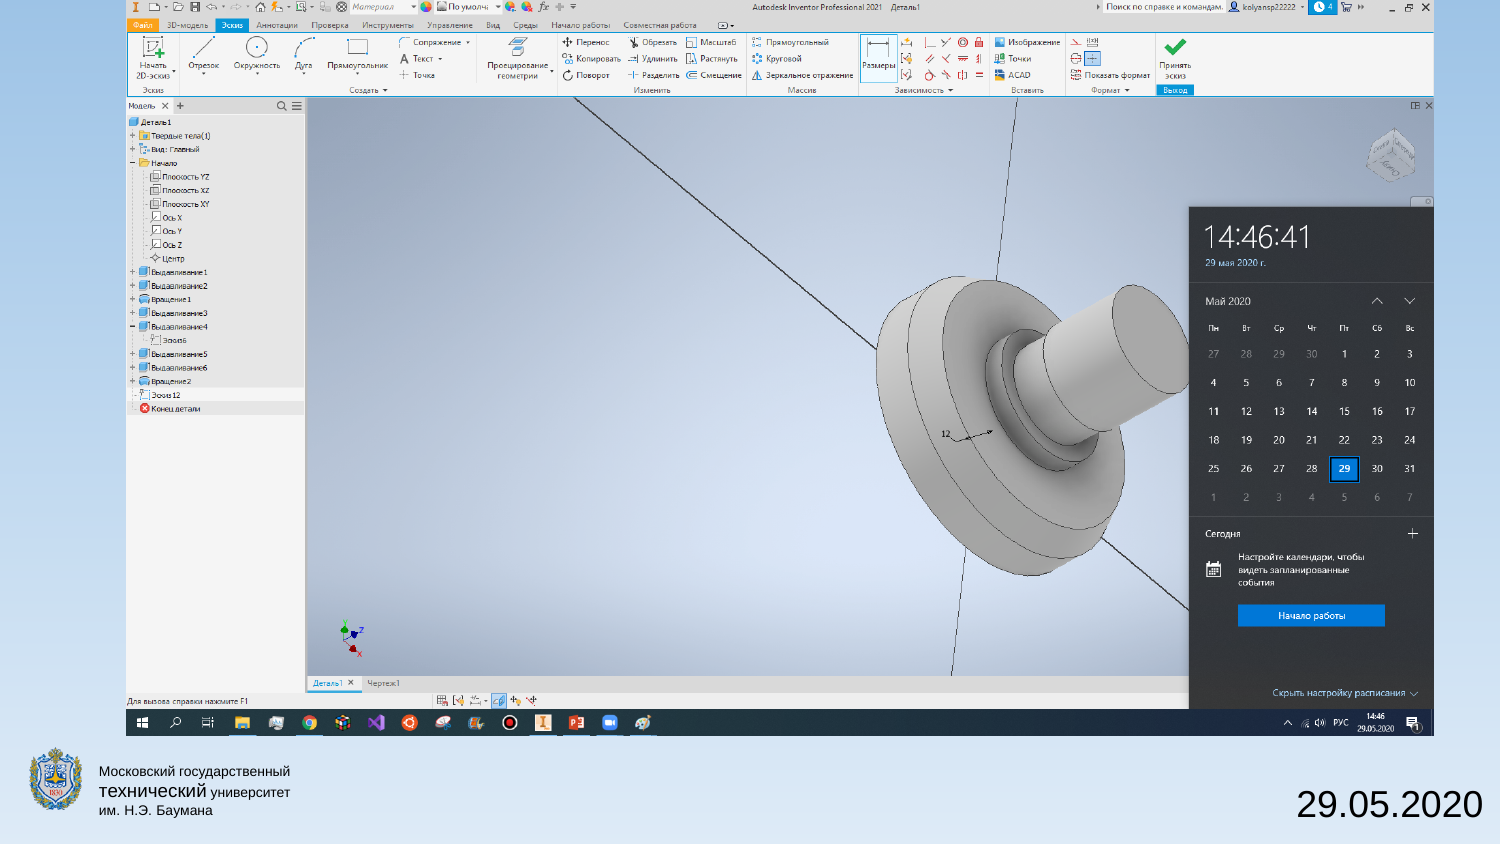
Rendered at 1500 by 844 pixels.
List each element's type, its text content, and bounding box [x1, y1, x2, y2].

text_box 29.05.2020 [1281, 772, 1500, 832]
picture [125, 0, 1435, 736]
picture [1315, 2, 1324, 11]
picture [29, 747, 82, 810]
